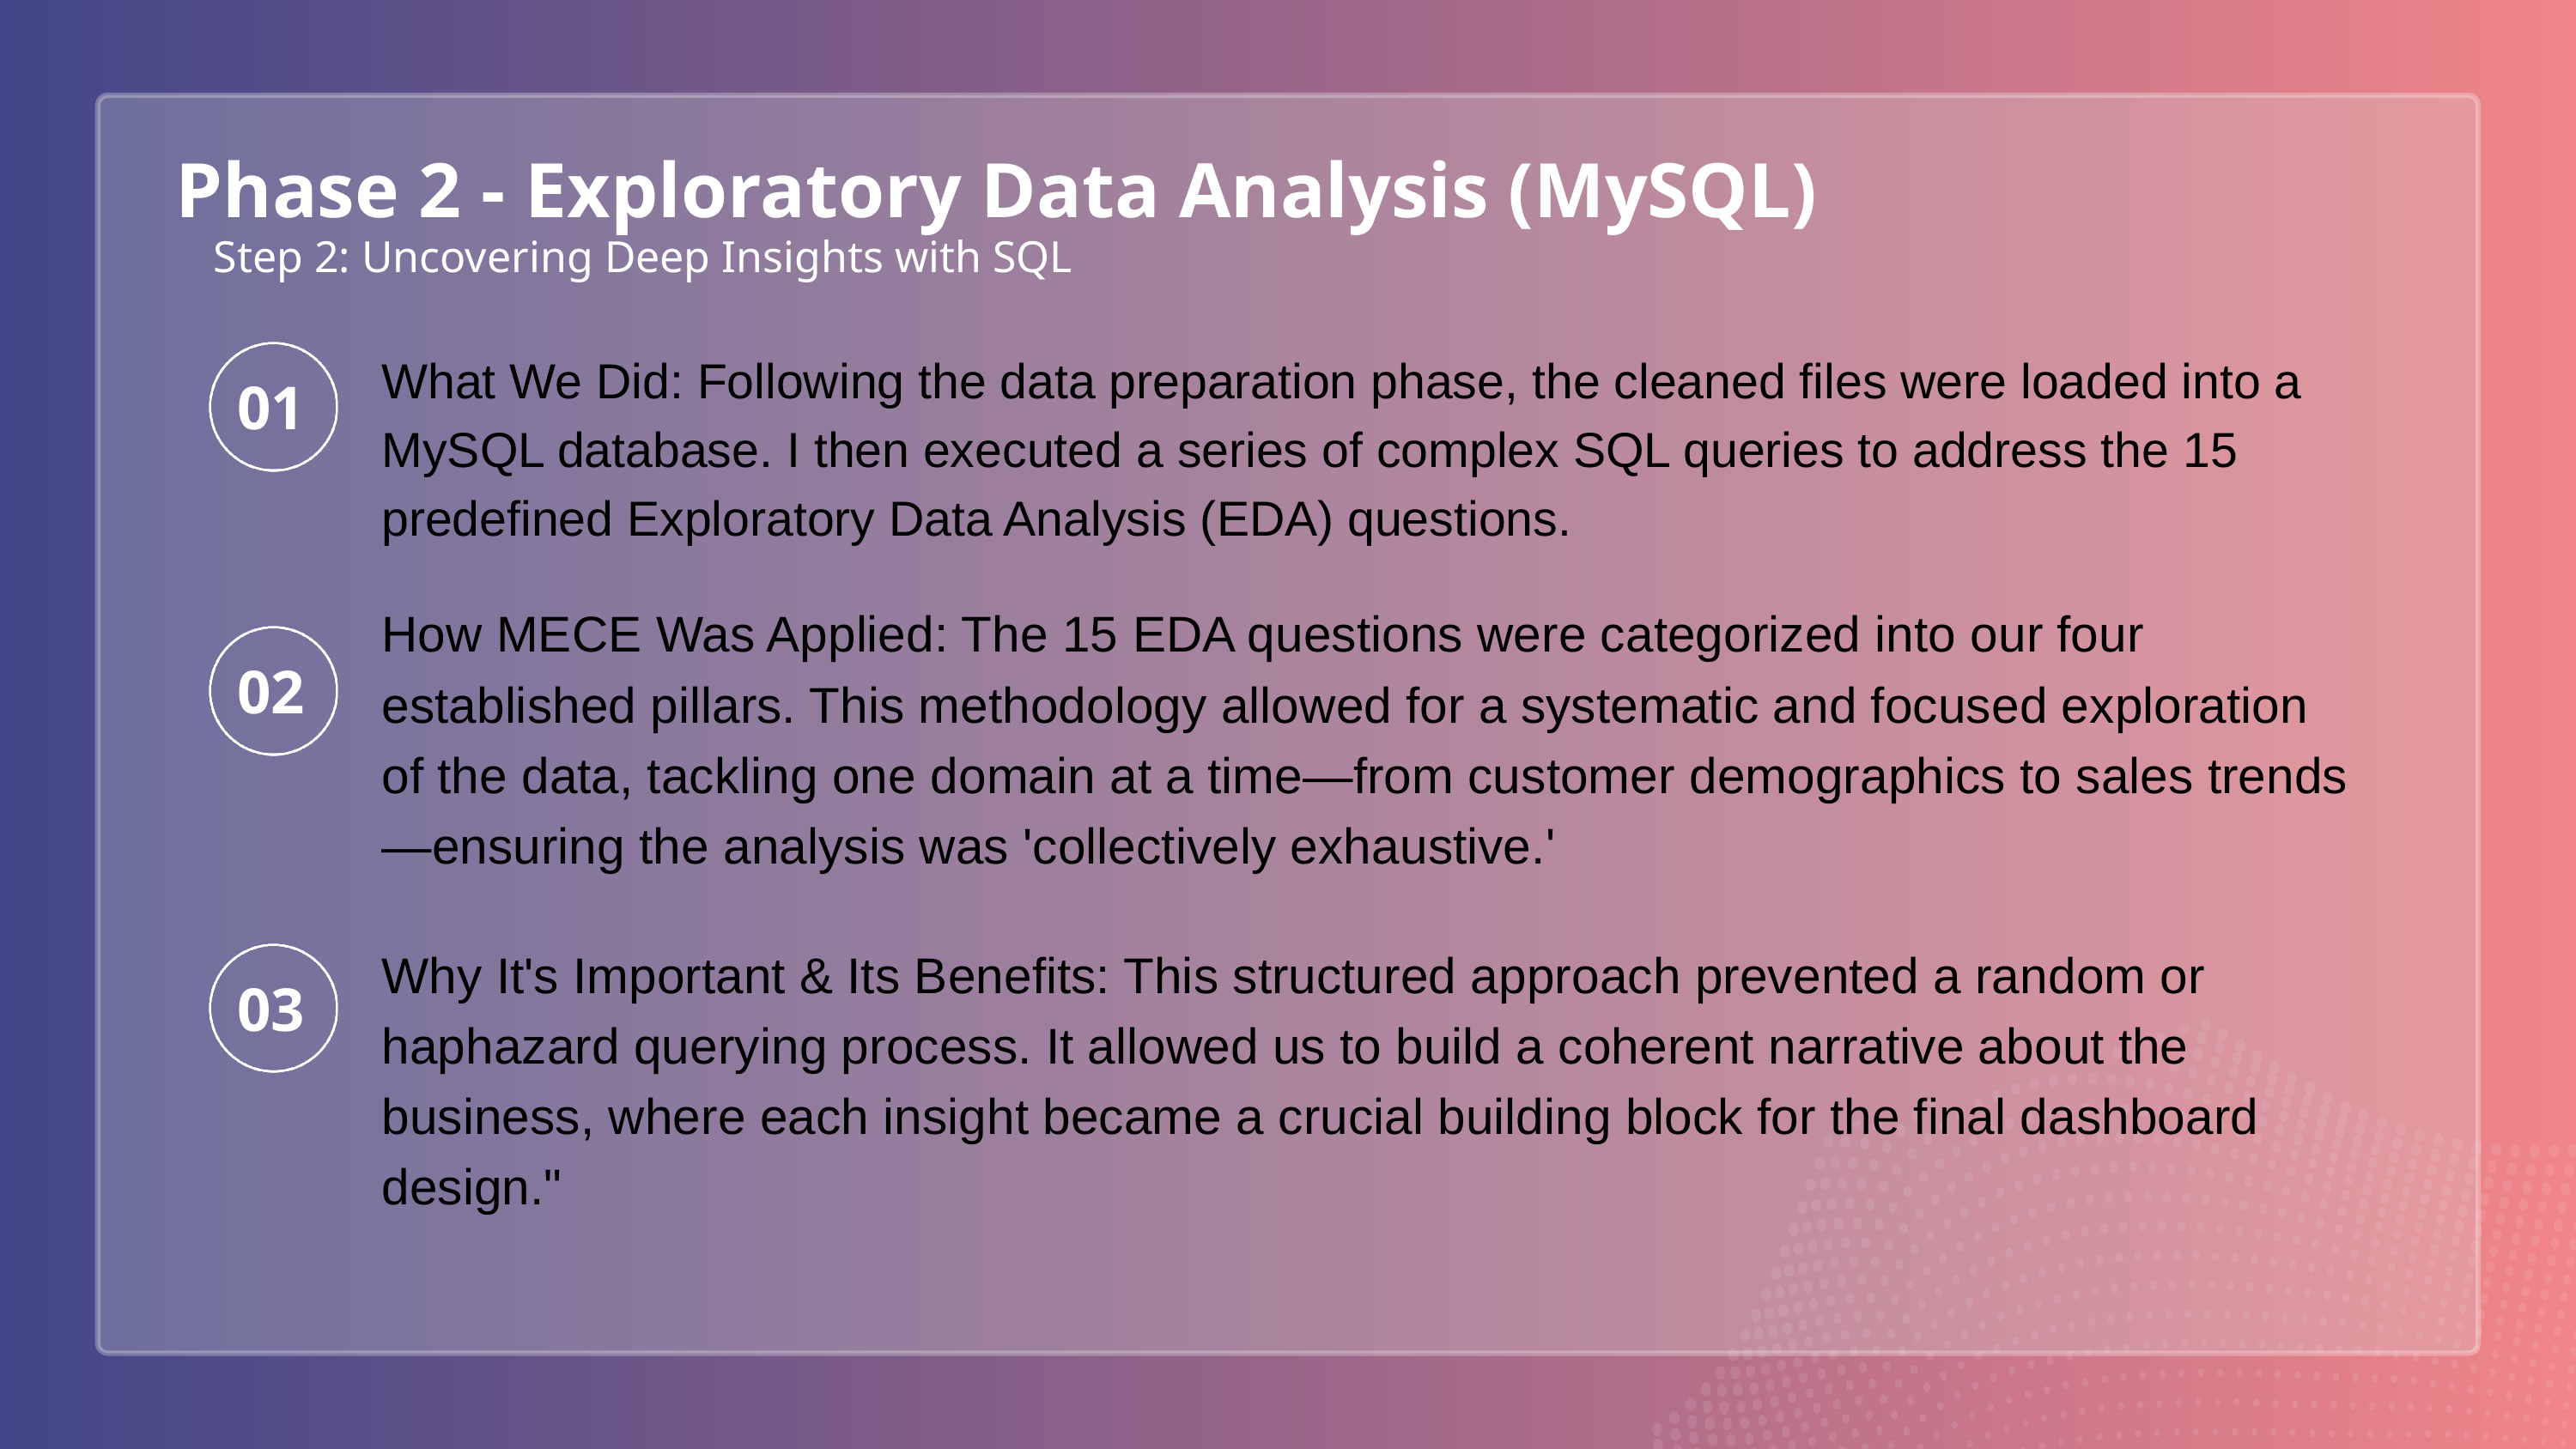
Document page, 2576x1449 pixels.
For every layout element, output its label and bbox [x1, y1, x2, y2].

text_box [1621, 909, 2576, 1449]
text_box [97, 94, 2479, 1354]
